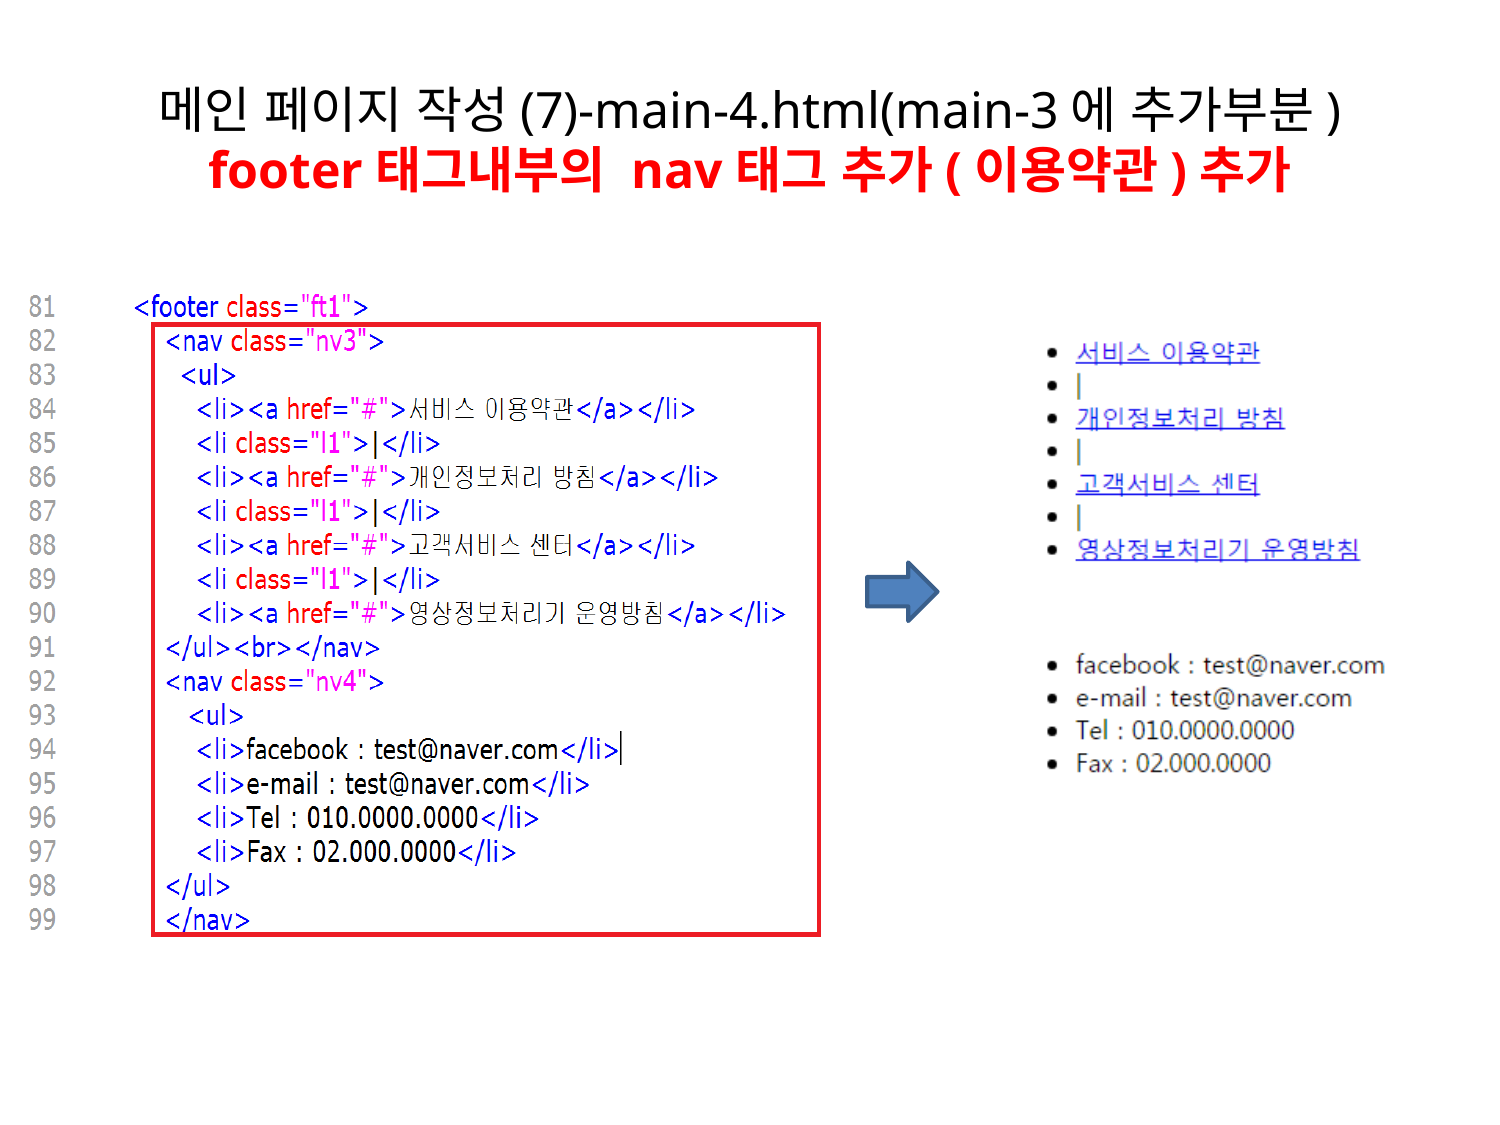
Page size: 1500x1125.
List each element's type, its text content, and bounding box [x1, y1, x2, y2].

title 메인 페이지 작성(7)-main-4.html(main-3에 추가부분) footer태그내부의 nav태그 추가(이용약관)추가 [75, 45, 1425, 233]
text_box [865, 560, 940, 623]
picture [23, 292, 830, 938]
picture [1007, 327, 1441, 788]
